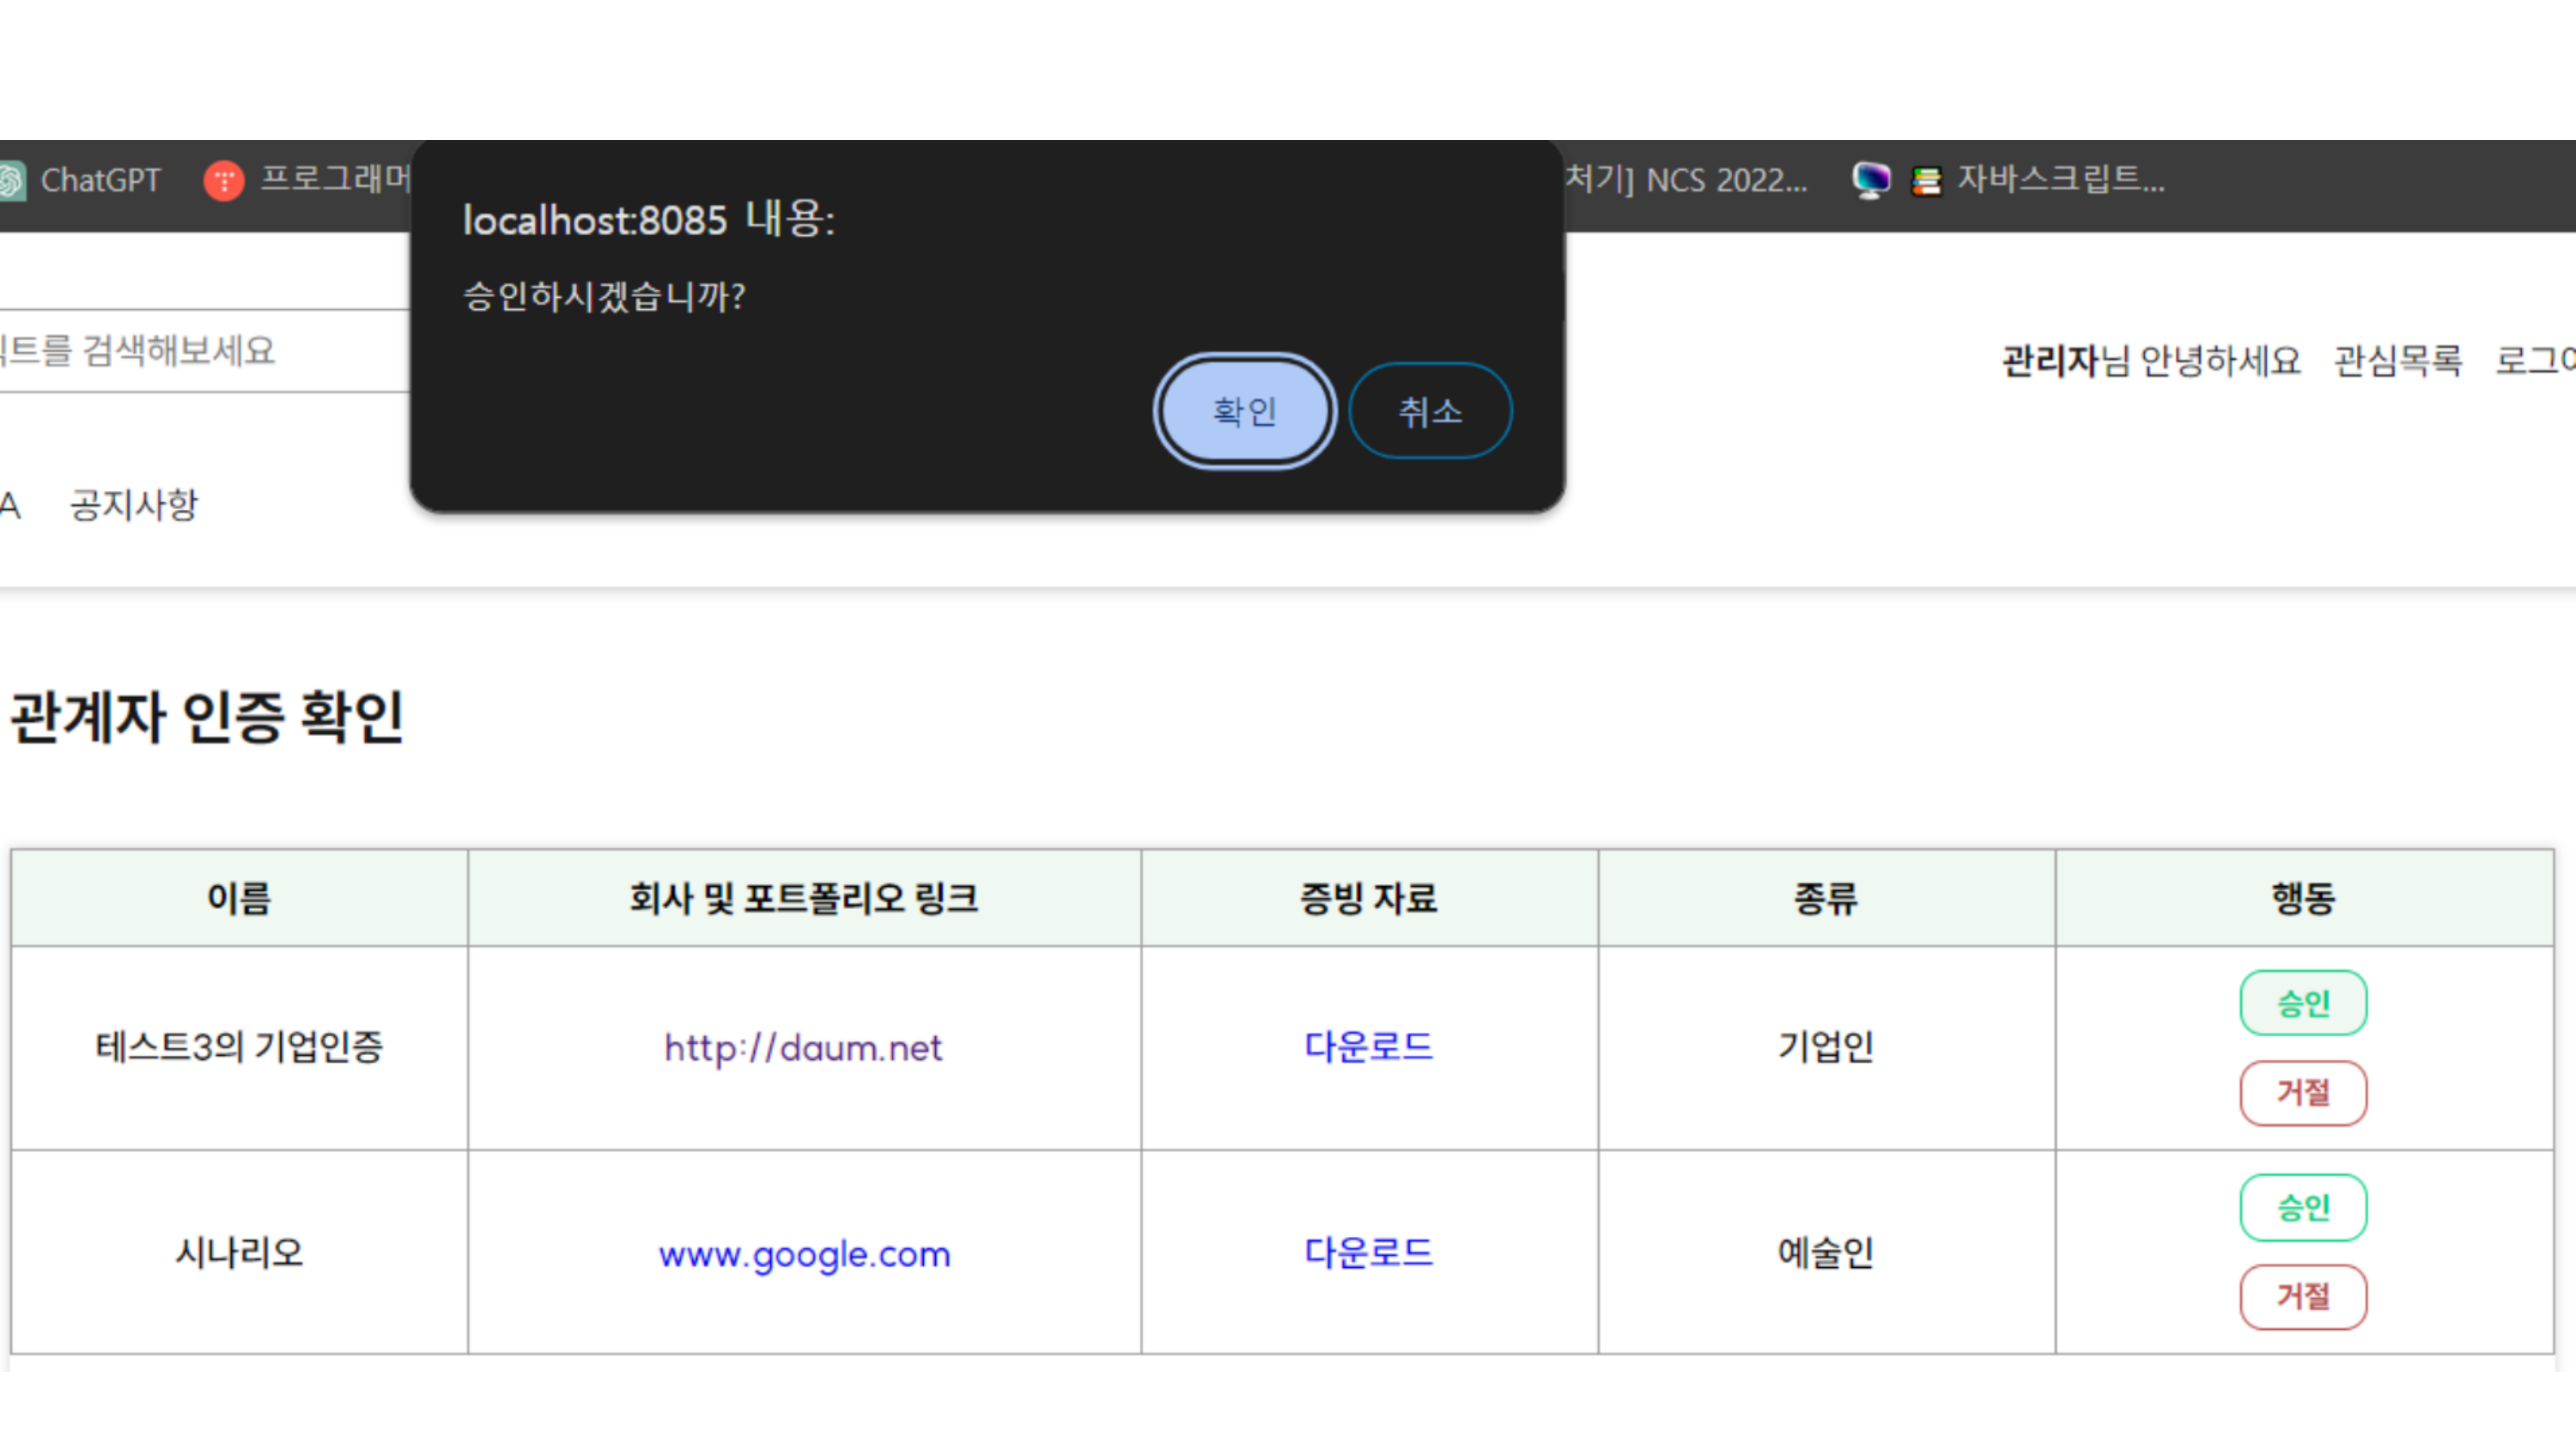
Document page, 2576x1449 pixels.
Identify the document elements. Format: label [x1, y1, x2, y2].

picture [0, 140, 2576, 1372]
